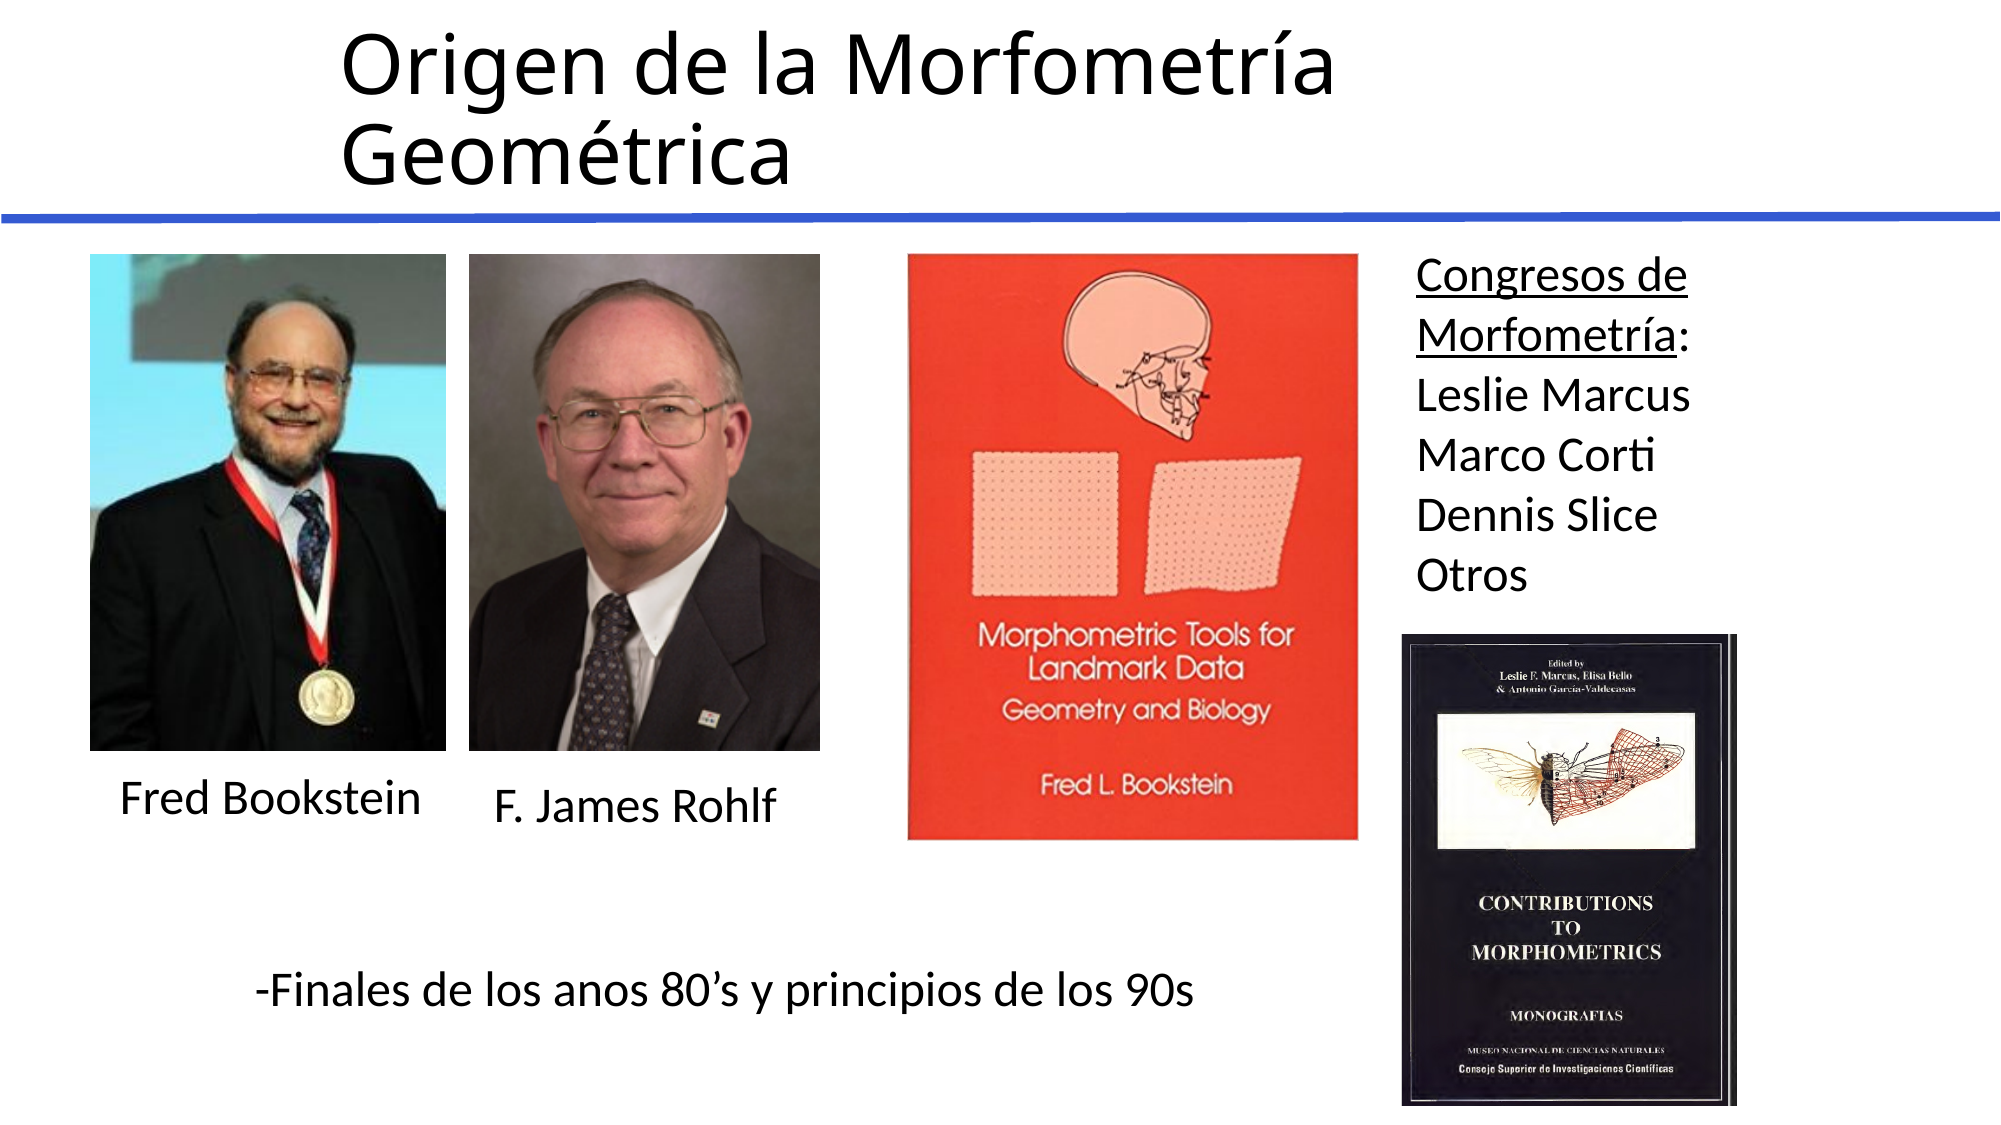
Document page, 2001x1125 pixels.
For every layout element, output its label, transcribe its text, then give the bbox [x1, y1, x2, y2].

picture [469, 254, 820, 751]
text_box Congresos de Morfometría: Leslie Marcus Marco Corti Dennis Slice Otros [1401, 234, 1737, 609]
picture [907, 253, 1359, 841]
text_box Fred Bookstein [105, 756, 446, 832]
text_box -Finales de los anos 80’s y principios de los 90s [239, 949, 1303, 1024]
text_box F. James Rohlf [479, 764, 820, 840]
picture [1401, 634, 1737, 1106]
picture [89, 254, 446, 751]
title Origen de la Morfometría Geométrica [324, 24, 1675, 200]
